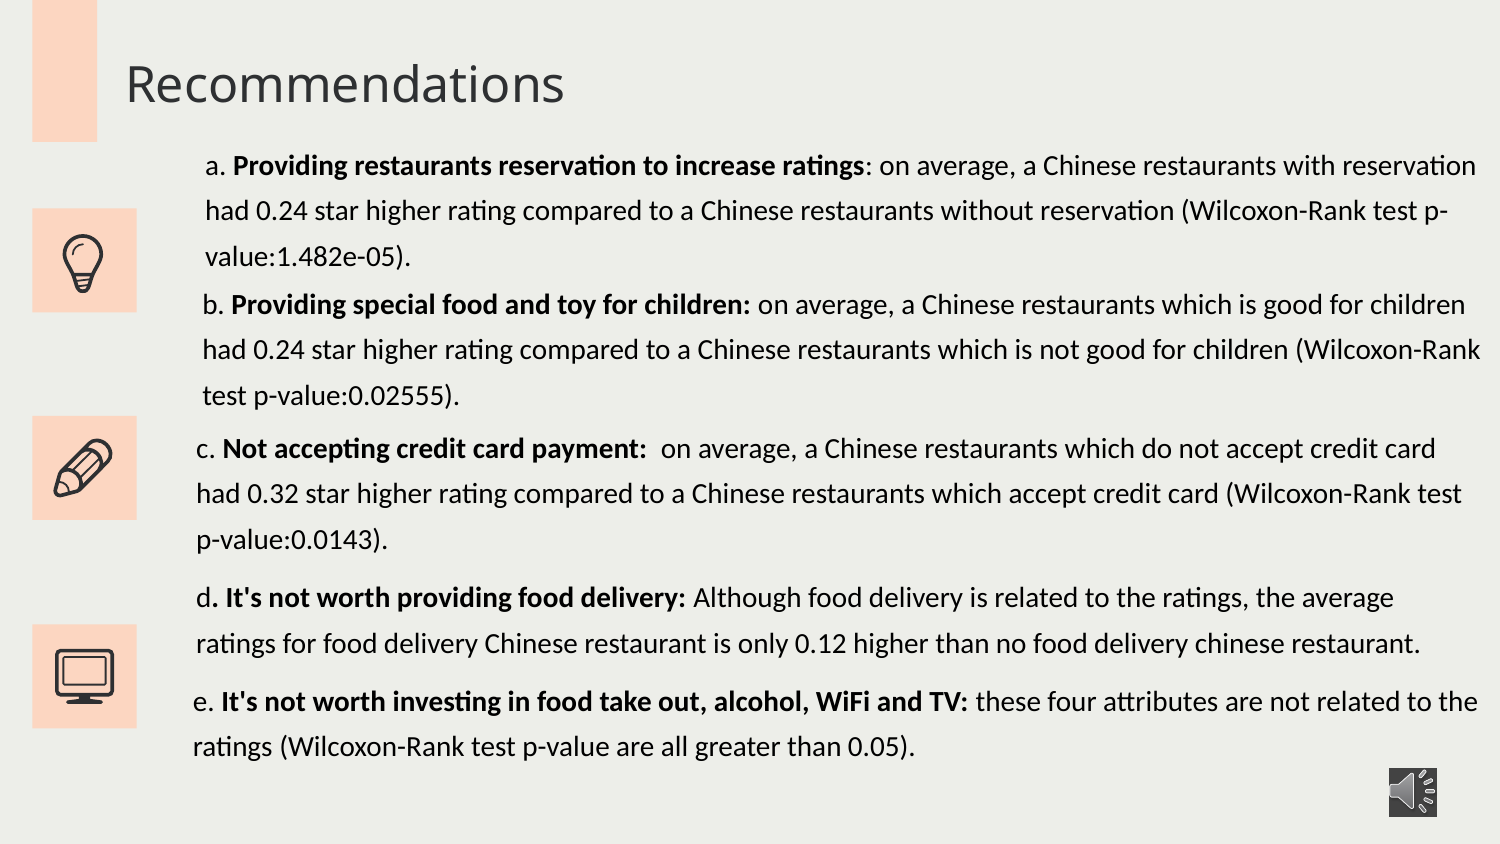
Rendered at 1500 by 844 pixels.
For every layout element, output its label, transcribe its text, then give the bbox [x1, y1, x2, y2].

text_box [53, 438, 106, 498]
text_box [31, 415, 106, 521]
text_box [62, 234, 104, 294]
text_box b. Providing special food and toy for children: on average, a Chinese restaurants which is good for children had 0.24 star higher rating compared to a Chinese restaurants which is not good for children (Wilcoxon-Rank test p-value:0.02555). [112, 267, 1500, 419]
text_box c. Not accepting credit card payment: on average, a Chinese restaurants which do not accept credit card had 0.32 star higher rating compared to a Chinese restaurants which accept credit card (Wilcoxon-Rank test p-value:0.0143). [106, 411, 1484, 560]
text_box d. It's not worth providing food delivery: Although food delivery is related to the ratings, the average ratings for food delivery Chinese restaurant is only 0.12 higher than no food delivery chinese restaurant. [106, 560, 1493, 664]
text_box a. Providing restaurants reservation to increase ratings: on average, a Chinese restaurants with reservation had 0.24 star higher rating compared to a Chinese restaurants without reservation (Wilcoxon-Rank test p-value:1.482e-05). [115, 128, 1493, 267]
text_box [31, 207, 115, 313]
picture [1388, 767, 1439, 818]
text_box e. It's not worth investing in food take out, alcohol, WiFi and TV: these four attributes are not related to the ratings (Wilcoxon-Rank test p-value are all greater than 0.05). [103, 664, 1500, 770]
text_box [55, 648, 115, 705]
text_box [31, 623, 106, 729]
text_box [31, 0, 98, 143]
text_box Recommendations [110, 44, 595, 120]
